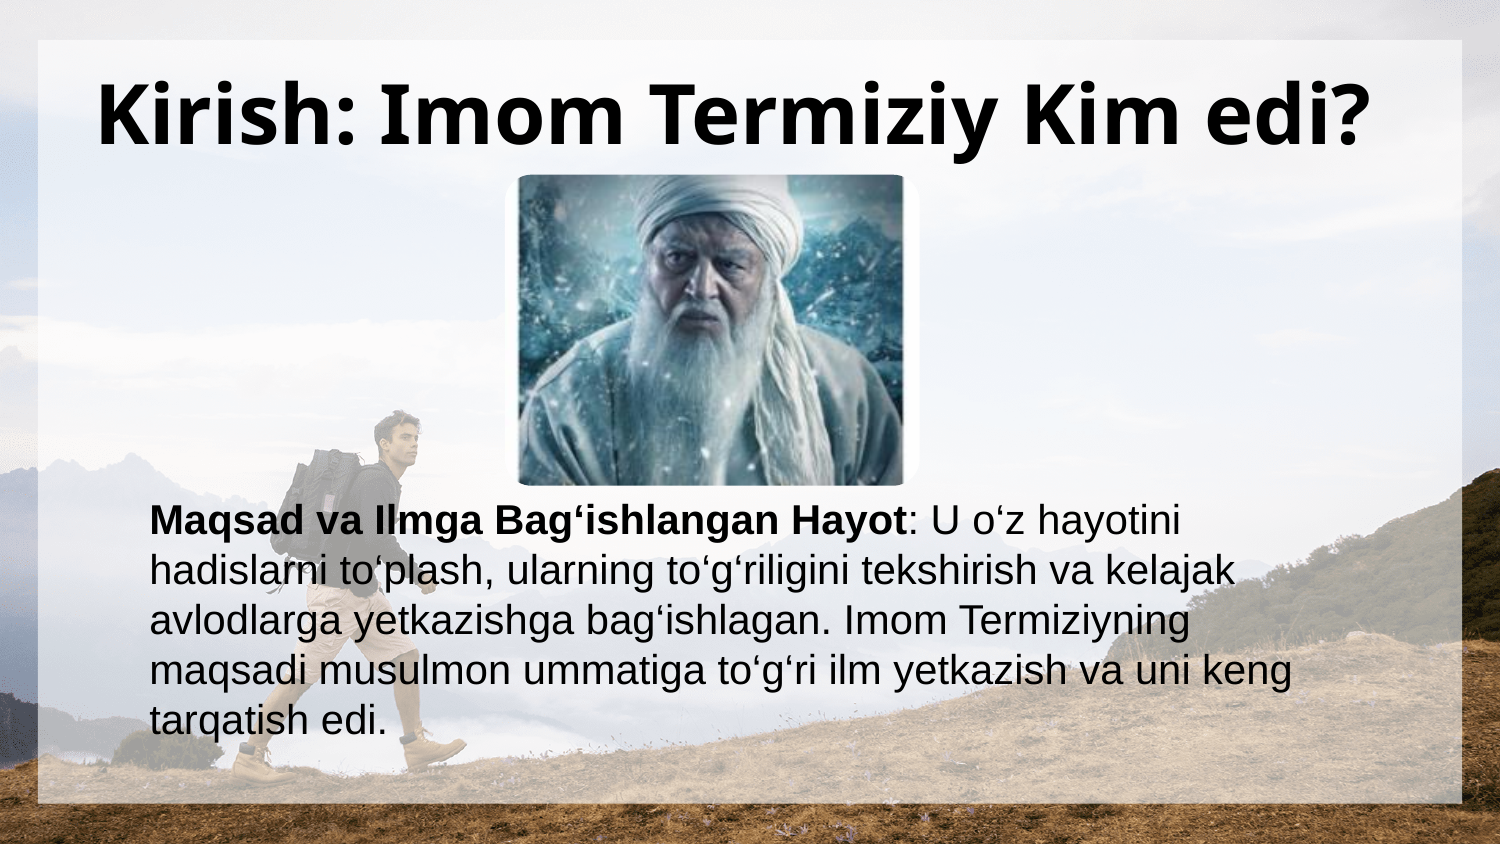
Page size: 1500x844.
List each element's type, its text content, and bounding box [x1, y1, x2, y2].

text_box Maqsad va Ilmga Bag‘ishlangan Hayot: U o‘z hayotini hadislarni to‘plash, ularning to‘g‘riligini tekshirish va kelajak avlodlarga yetkazishga bag‘ishlagan. Imom Termiziyning maqsadi musulmon ummatiga to‘g‘ri ilm yetkazish va uni keng tarqatish edi. [134, 485, 1325, 751]
picture [0, 0, 1500, 844]
title Kirish: Imom Termiziy Kim edi? [68, 65, 1399, 183]
